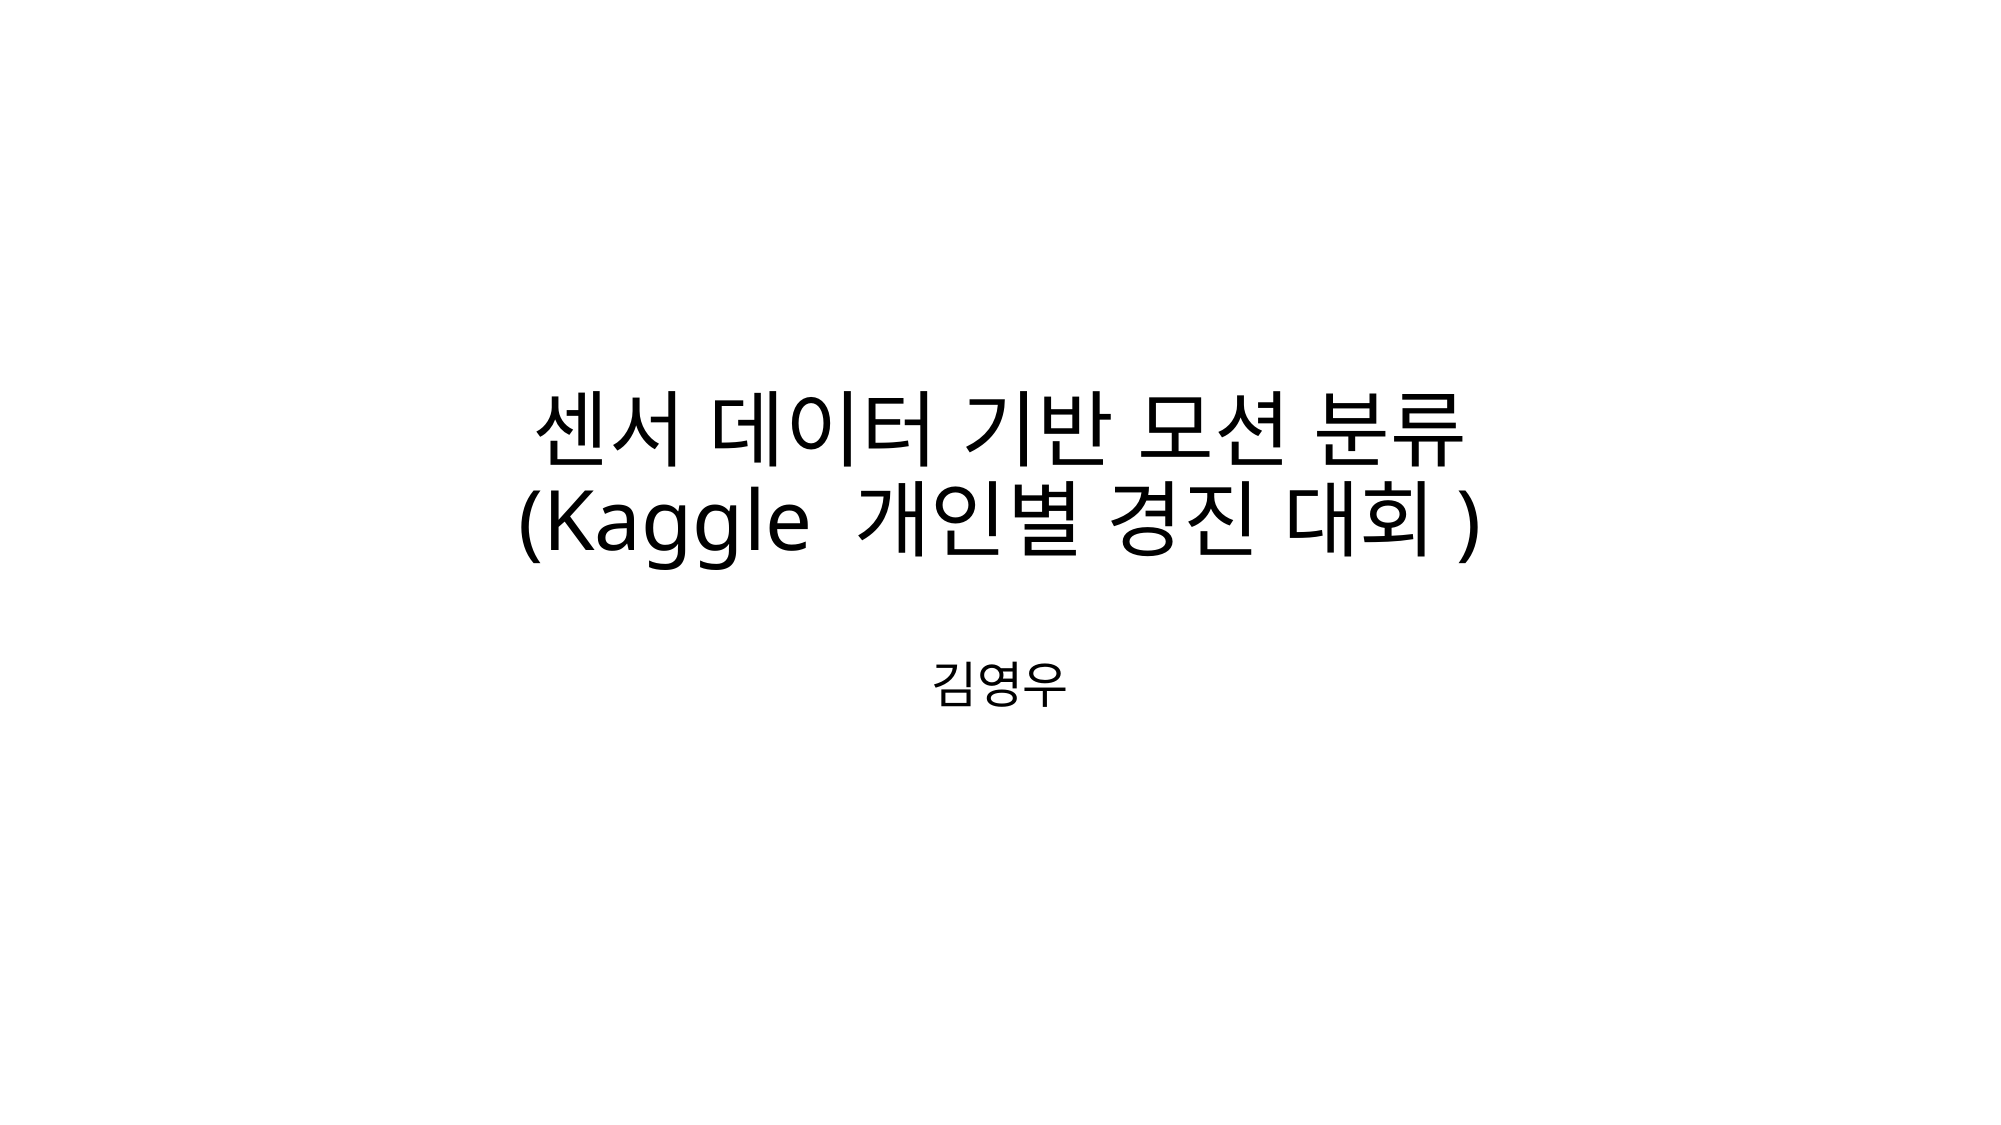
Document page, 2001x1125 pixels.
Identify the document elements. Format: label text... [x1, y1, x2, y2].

subtitle 김영우 [249, 653, 1750, 925]
title 센서 데이터 기반 모션 분류 (Kaggle 개인별 경진 대회) [249, 184, 1750, 576]
